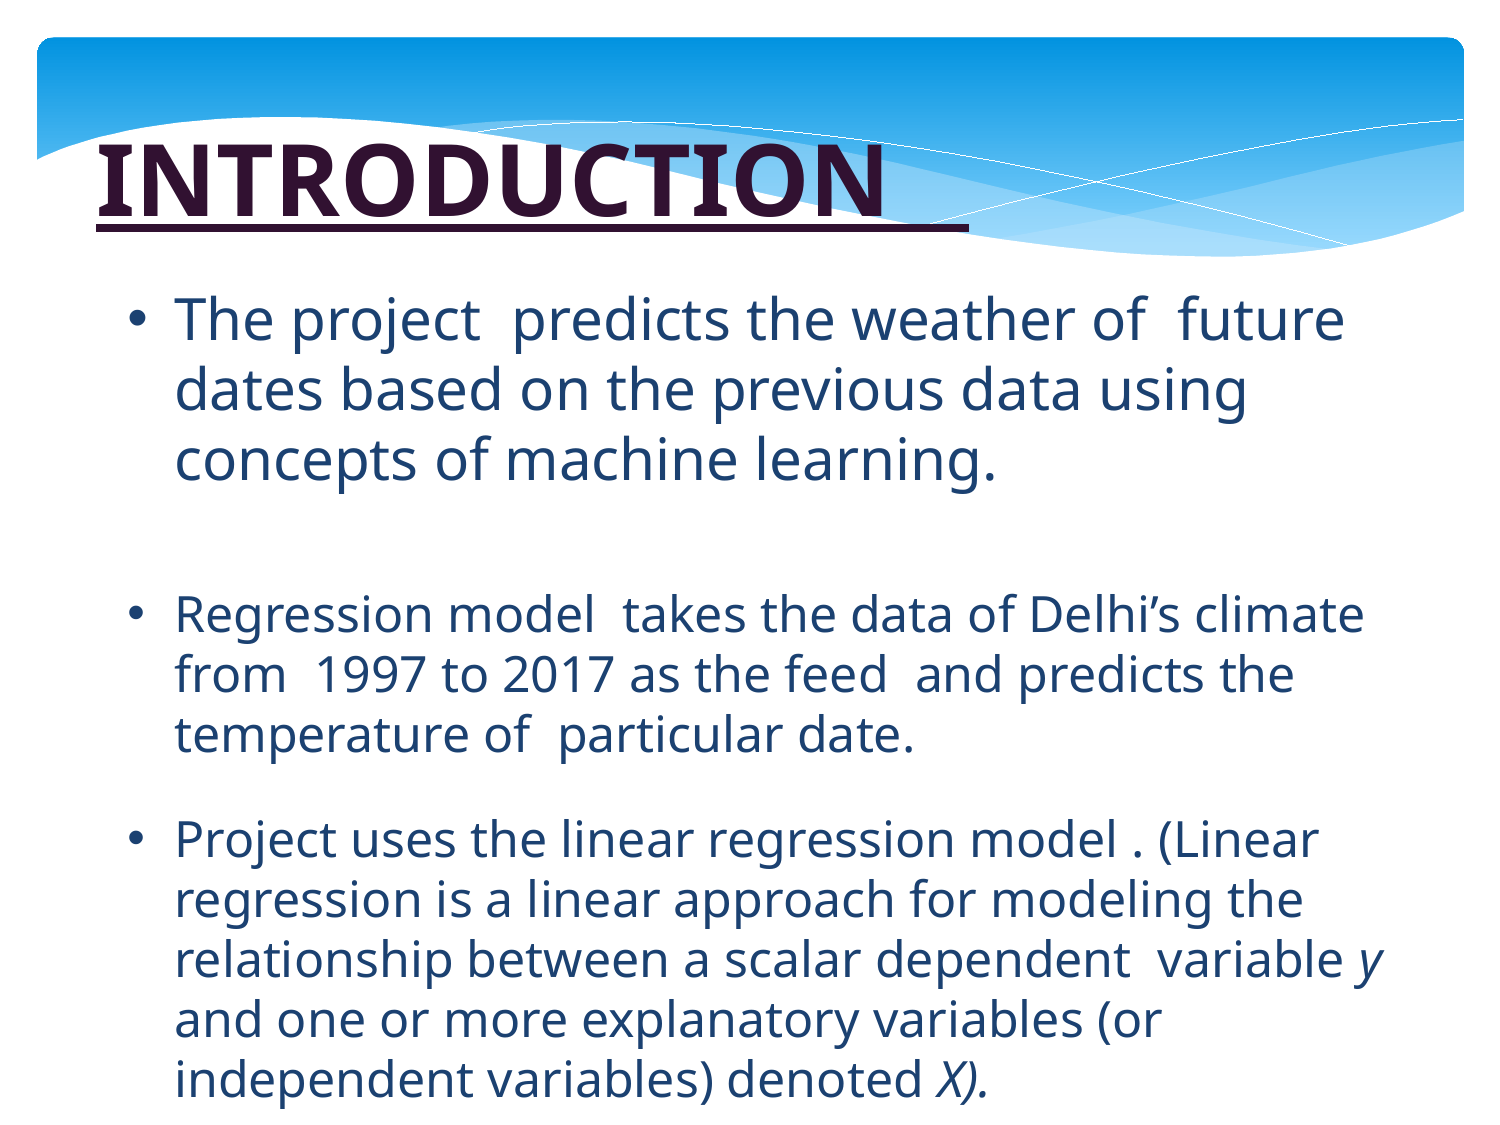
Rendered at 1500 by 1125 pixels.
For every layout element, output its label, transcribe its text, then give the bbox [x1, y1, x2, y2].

text_box The project predicts the weather of future dates based on the previous data using concepts of machine learning. Regression model takes the data of Delhi’s climate from 1997 to 2017 as the feed and predicts the temperature of particular date. Project uses the linear regression model . (Linear regression is a linear approach for modeling the relationship between a scalar dependent variable y and one or more explanatory variables (or independent variables) denoted X). [112, 275, 1438, 1115]
text_box INTRODUCTION [81, 109, 1432, 245]
